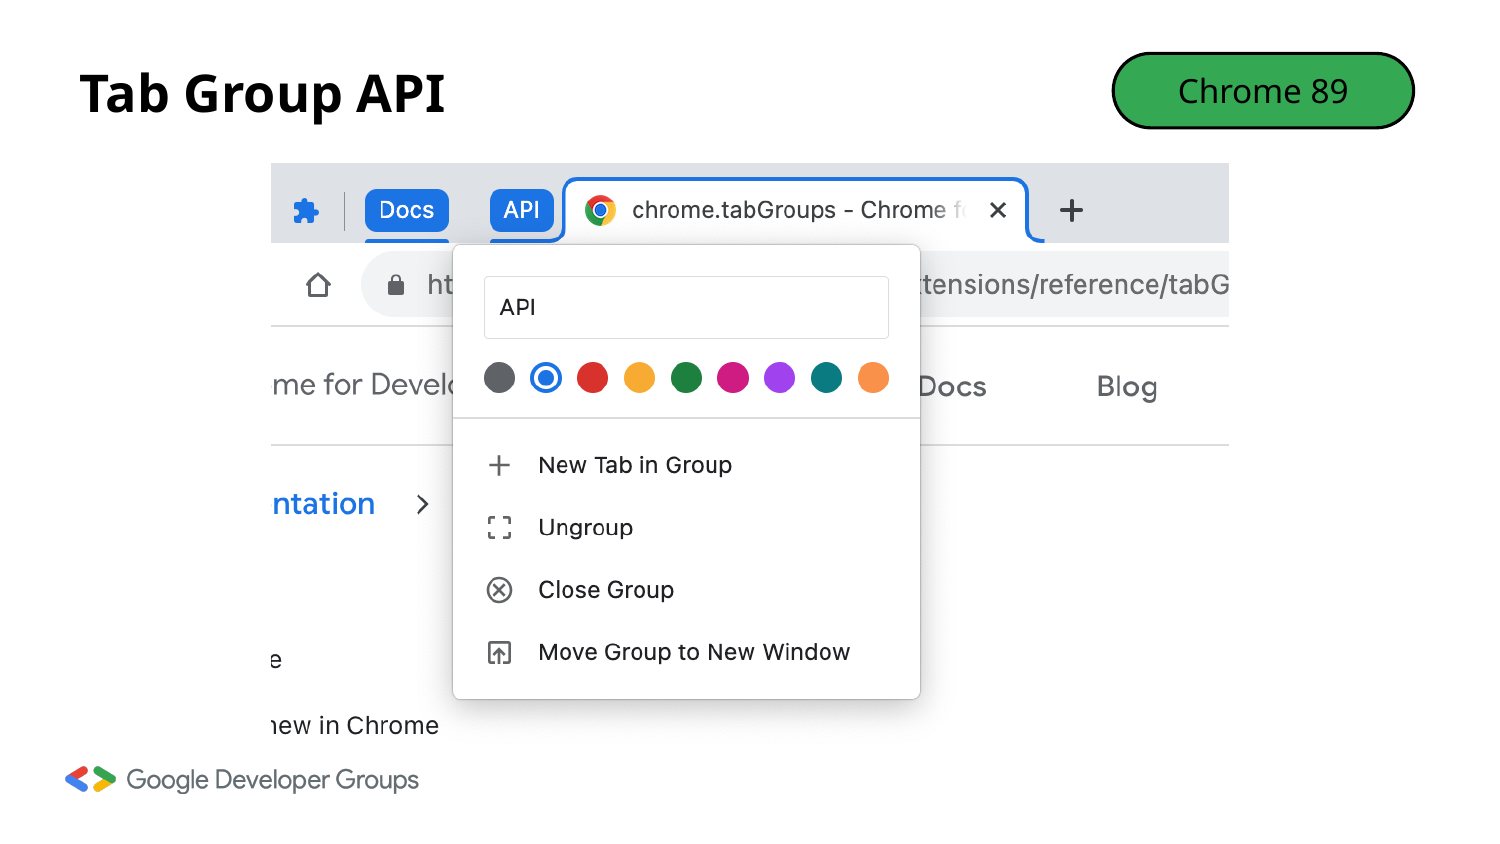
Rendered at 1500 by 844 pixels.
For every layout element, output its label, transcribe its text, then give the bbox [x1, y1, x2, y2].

title Tab Group API [64, 43, 526, 138]
picture [64, 766, 419, 794]
text_box Chrome 89 [1113, 53, 1414, 128]
picture [271, 162, 1229, 757]
